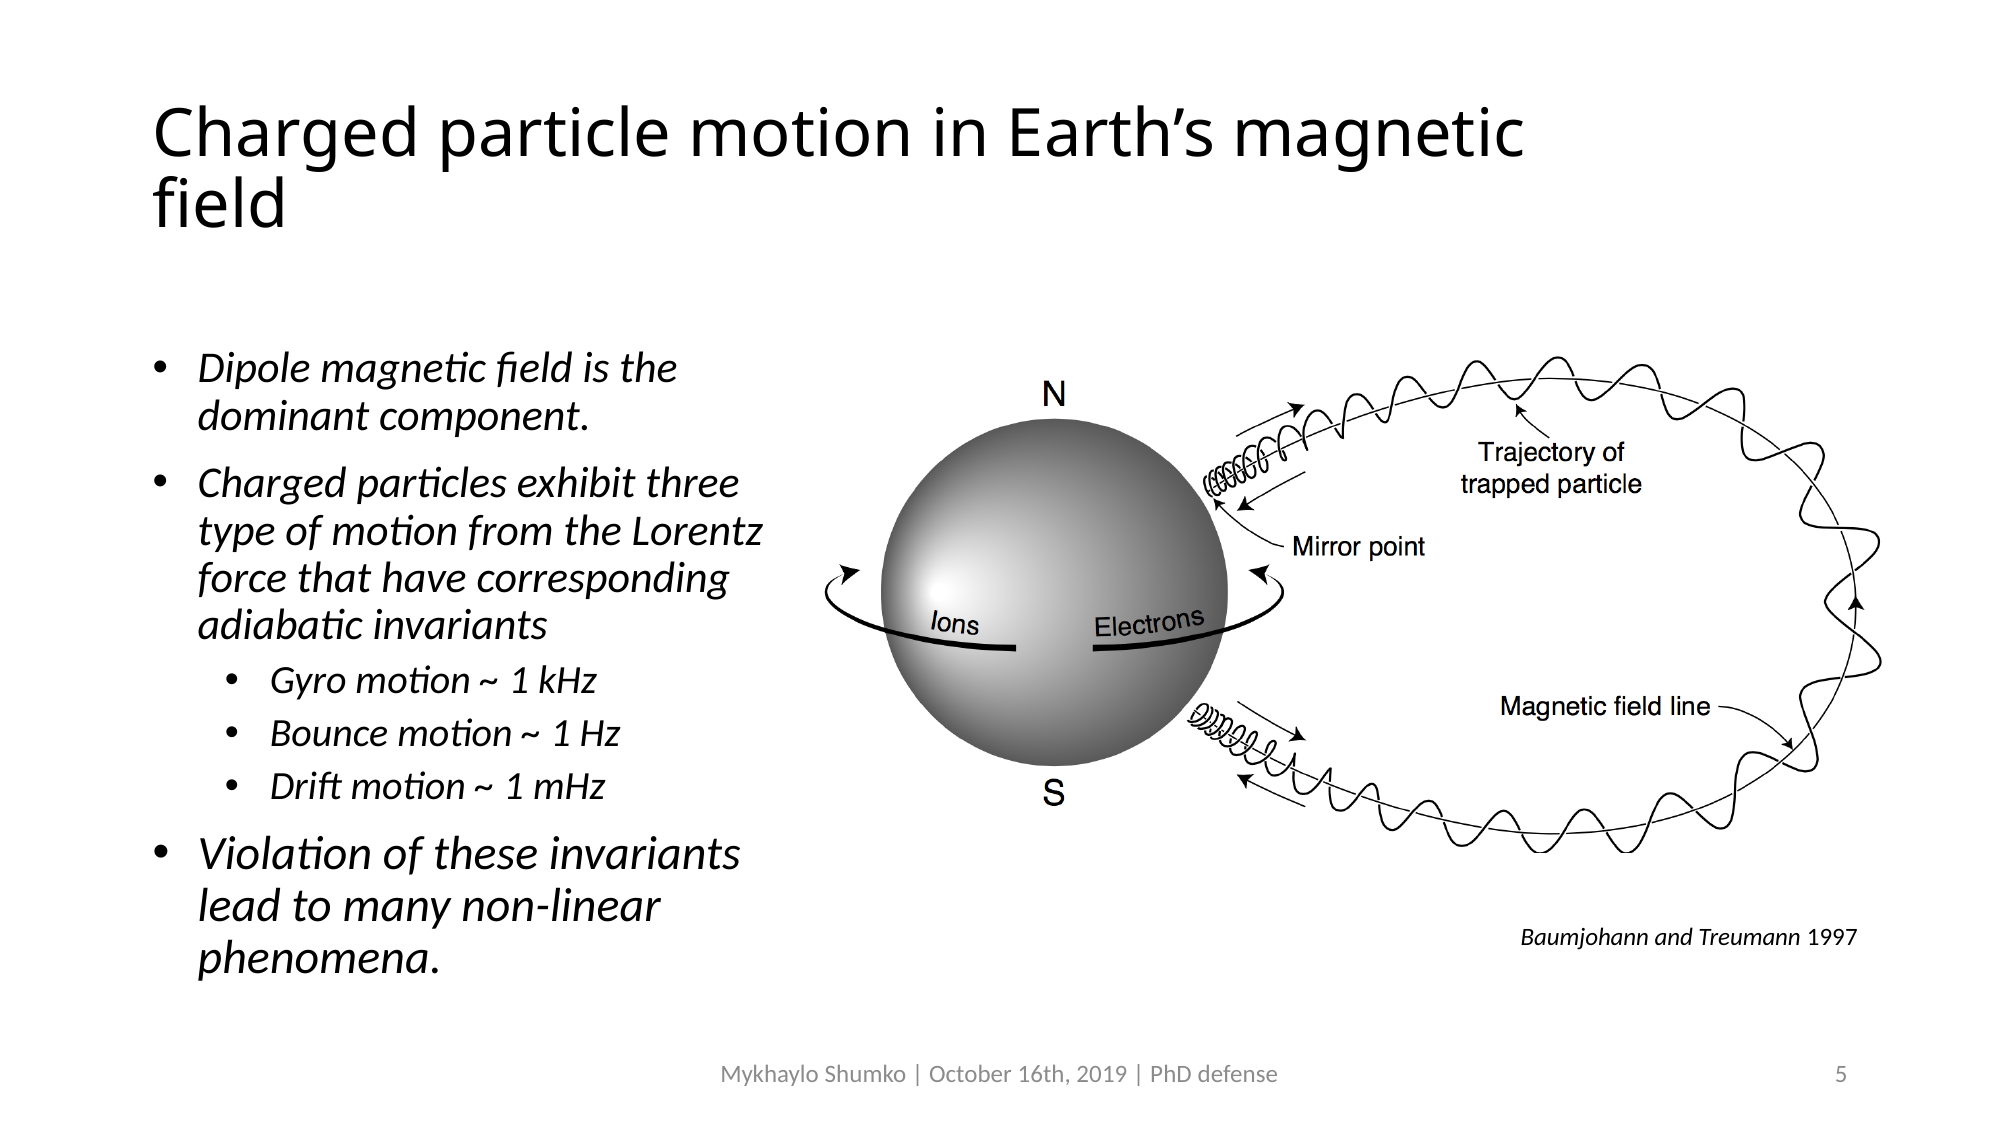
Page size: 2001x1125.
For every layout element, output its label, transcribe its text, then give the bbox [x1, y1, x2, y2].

list Dipole magnetic field is the dominant component. Charged particles exhibit three type of motion from the Lorentz force that have corresponding adiabatic invariants Gyro motion ~ 1 kHz Bounce motion ~ 1 Hz Drift motion ~ 1 mHz Violation of these invariants lead to many non-linear phenomena. [137, 337, 783, 1016]
title Charged particle motion in Earth’s magnetic field [137, 75, 1663, 250]
footer Mykhaylo Shumko | October 16th, 2019 | PhD defense [662, 1042, 1338, 1103]
text_box Baumjohann and Treumann 1997 [1505, 912, 1909, 958]
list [796, 322, 1922, 878]
slide_number 5 [1412, 1042, 1863, 1103]
